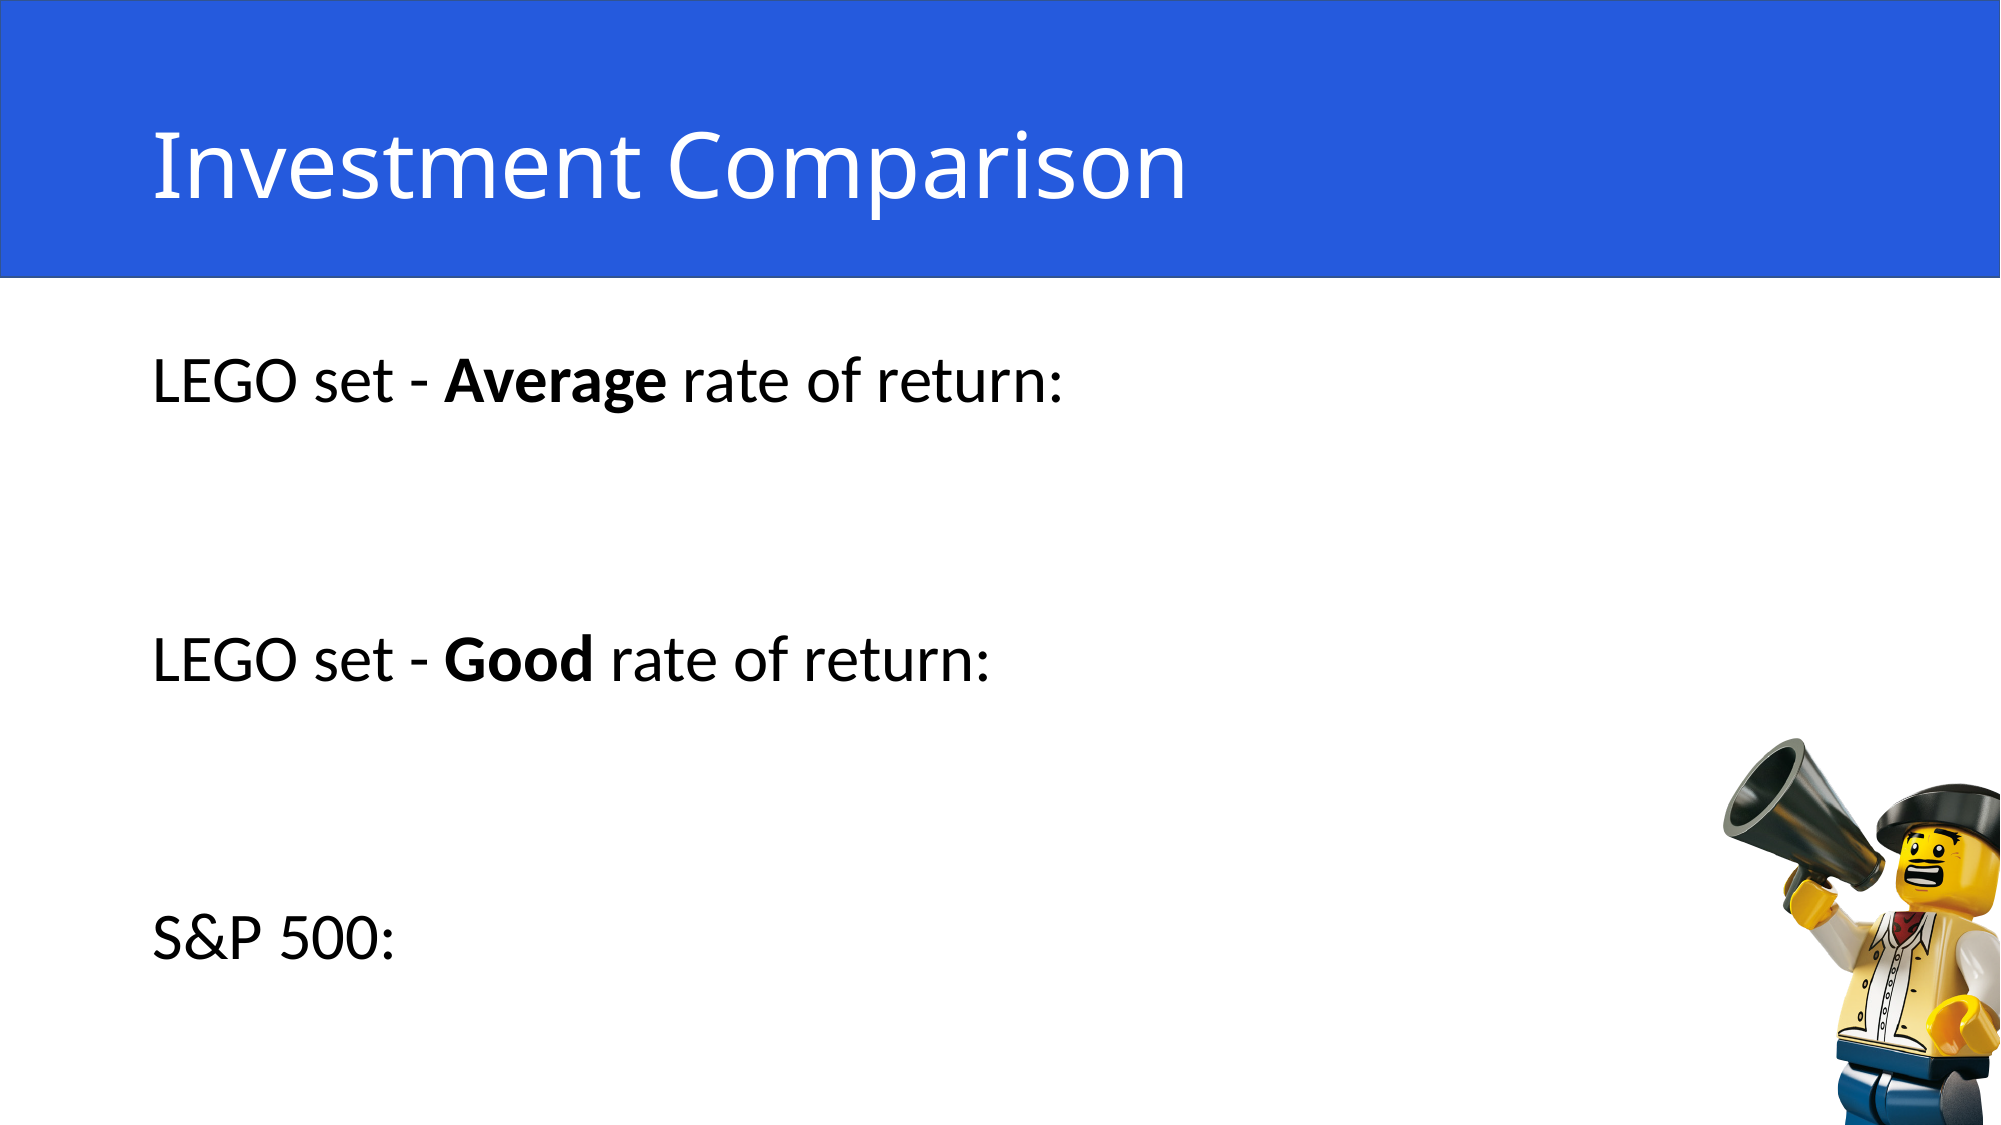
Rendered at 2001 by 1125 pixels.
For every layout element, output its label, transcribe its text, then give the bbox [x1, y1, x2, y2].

picture [1717, 732, 2000, 1125]
text_box [0, 0, 2000, 278]
title Investment Comparison [137, 59, 1863, 278]
